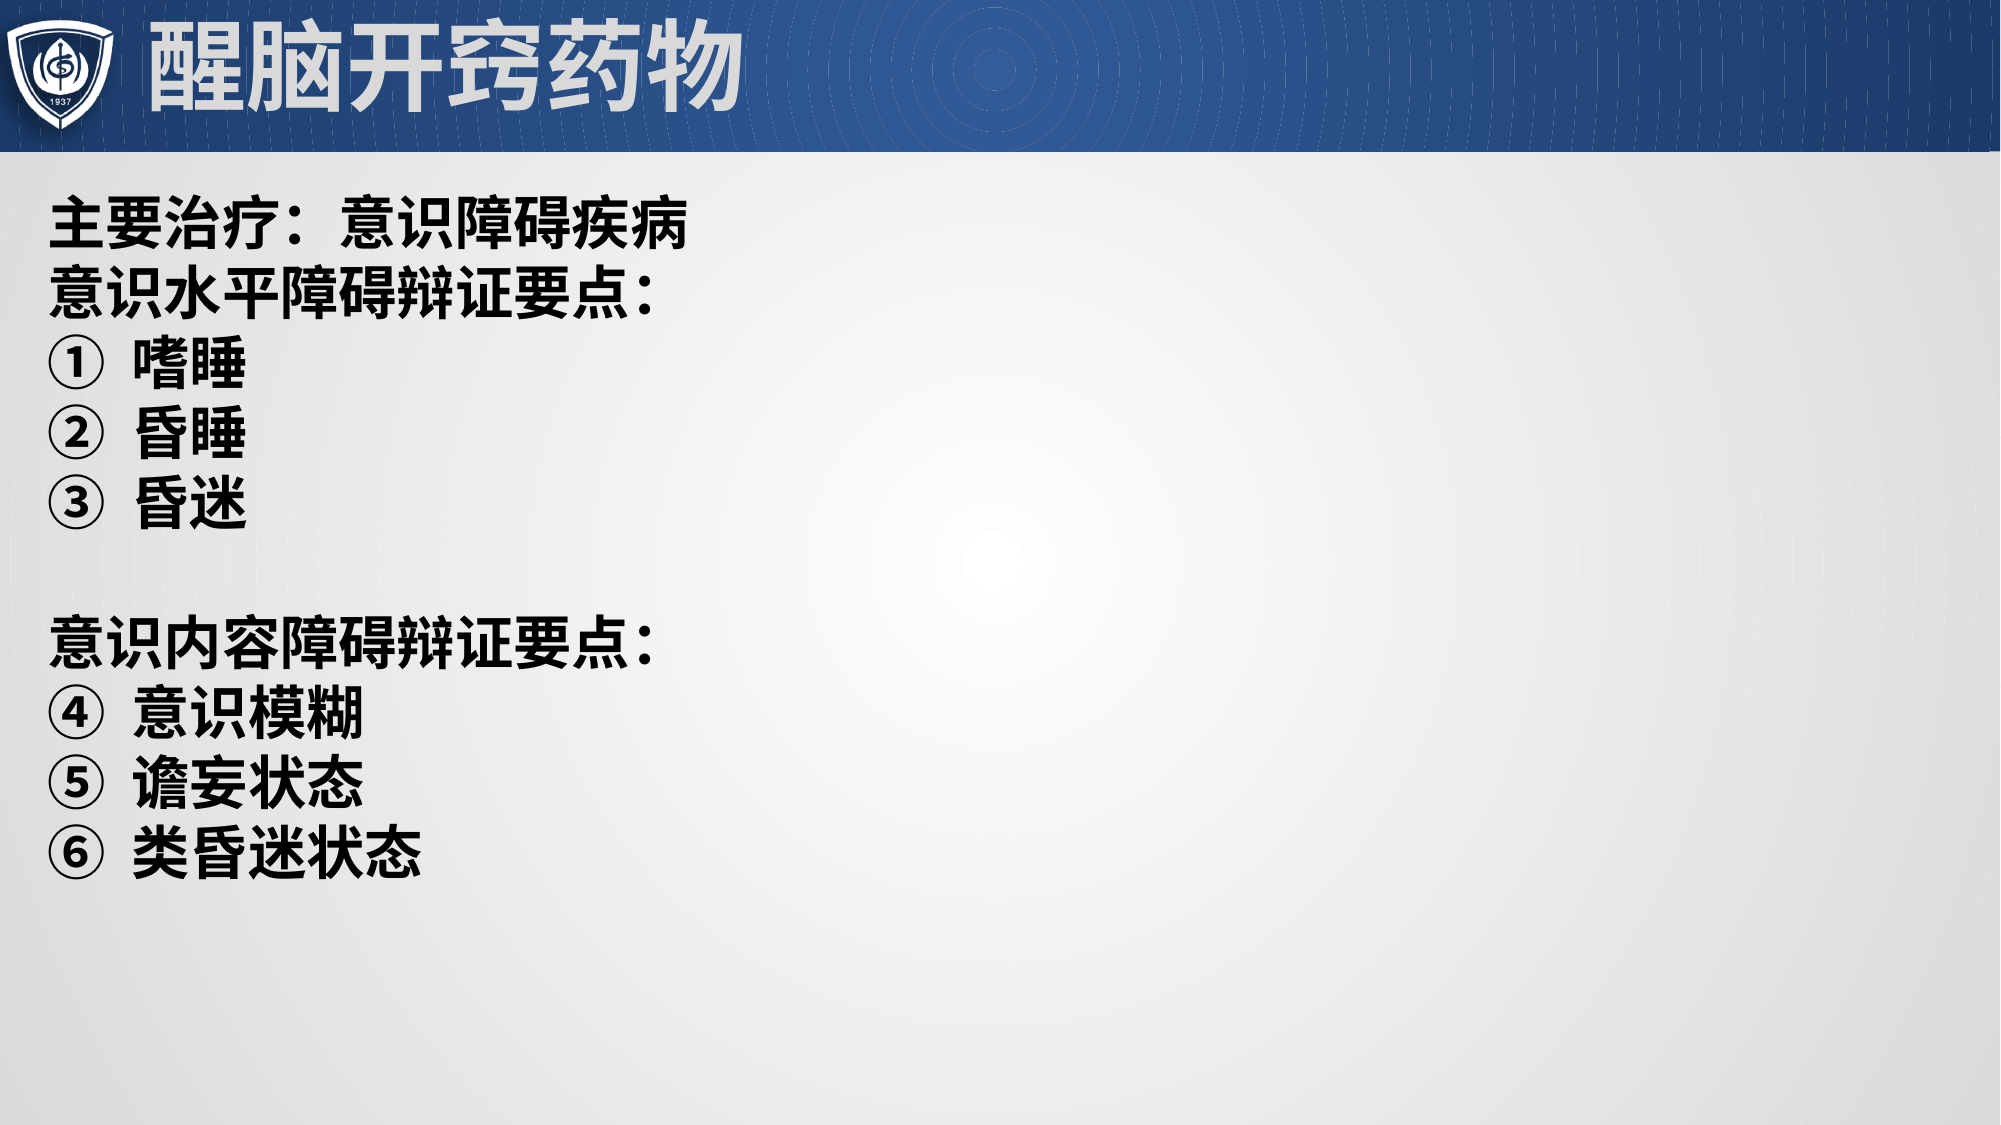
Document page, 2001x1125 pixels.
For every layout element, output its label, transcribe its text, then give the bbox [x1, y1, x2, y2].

title 醒脑开窍药物 [130, 0, 2000, 152]
text_box 主要治疗：意识障碍疾病 意识水平障碍辩证要点： 嗜睡 昏睡 昏迷 意识内容障碍辩证要点： 意识模糊 谵妄状态 类昏迷状态 [32, 178, 1968, 1125]
picture [0, 14, 119, 138]
